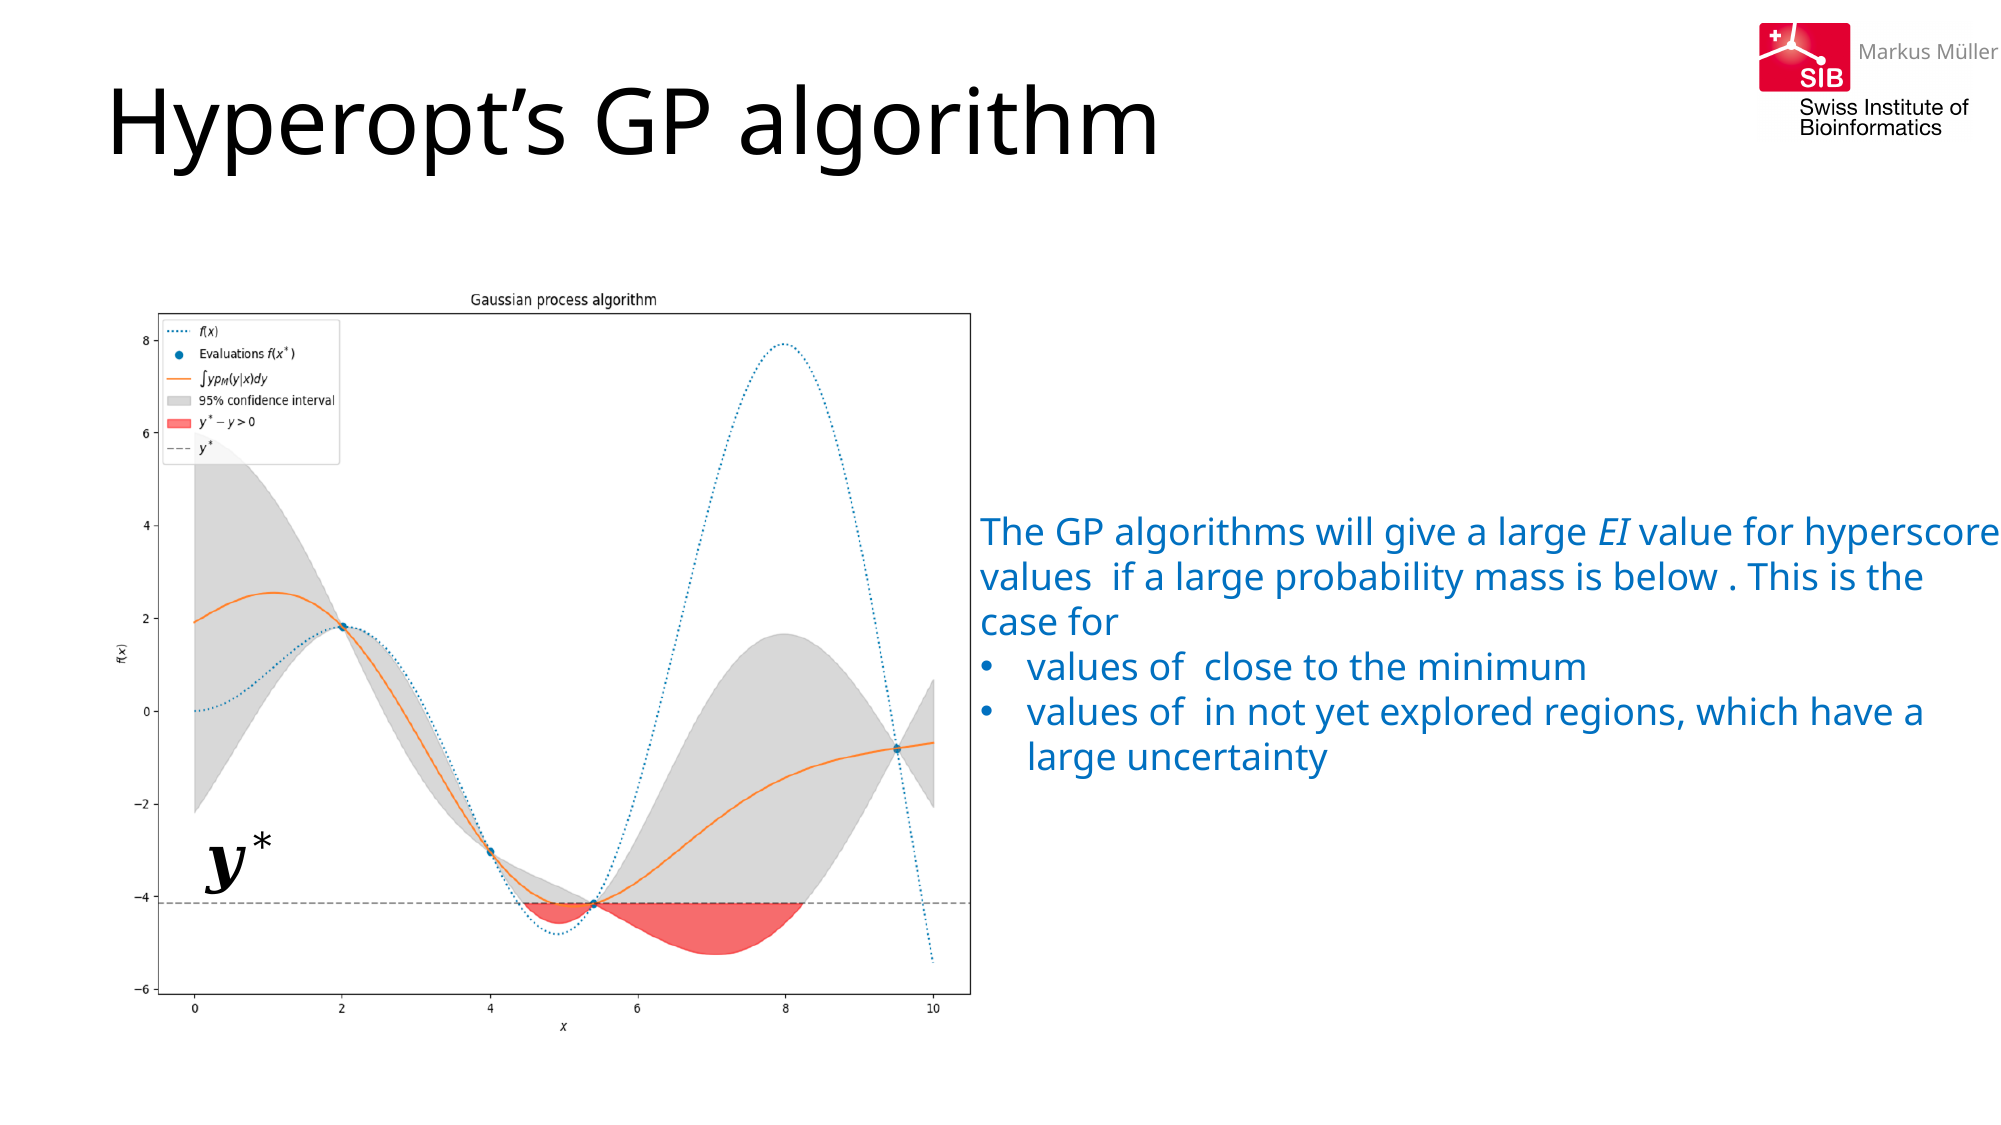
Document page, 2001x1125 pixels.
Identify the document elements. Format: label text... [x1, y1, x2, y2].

text_box Markus Müller [1974, 21, 2000, 81]
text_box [108, 277, 981, 1040]
title Hyperopt’s GP algorithm [90, 15, 1816, 234]
picture [1757, 20, 1974, 142]
